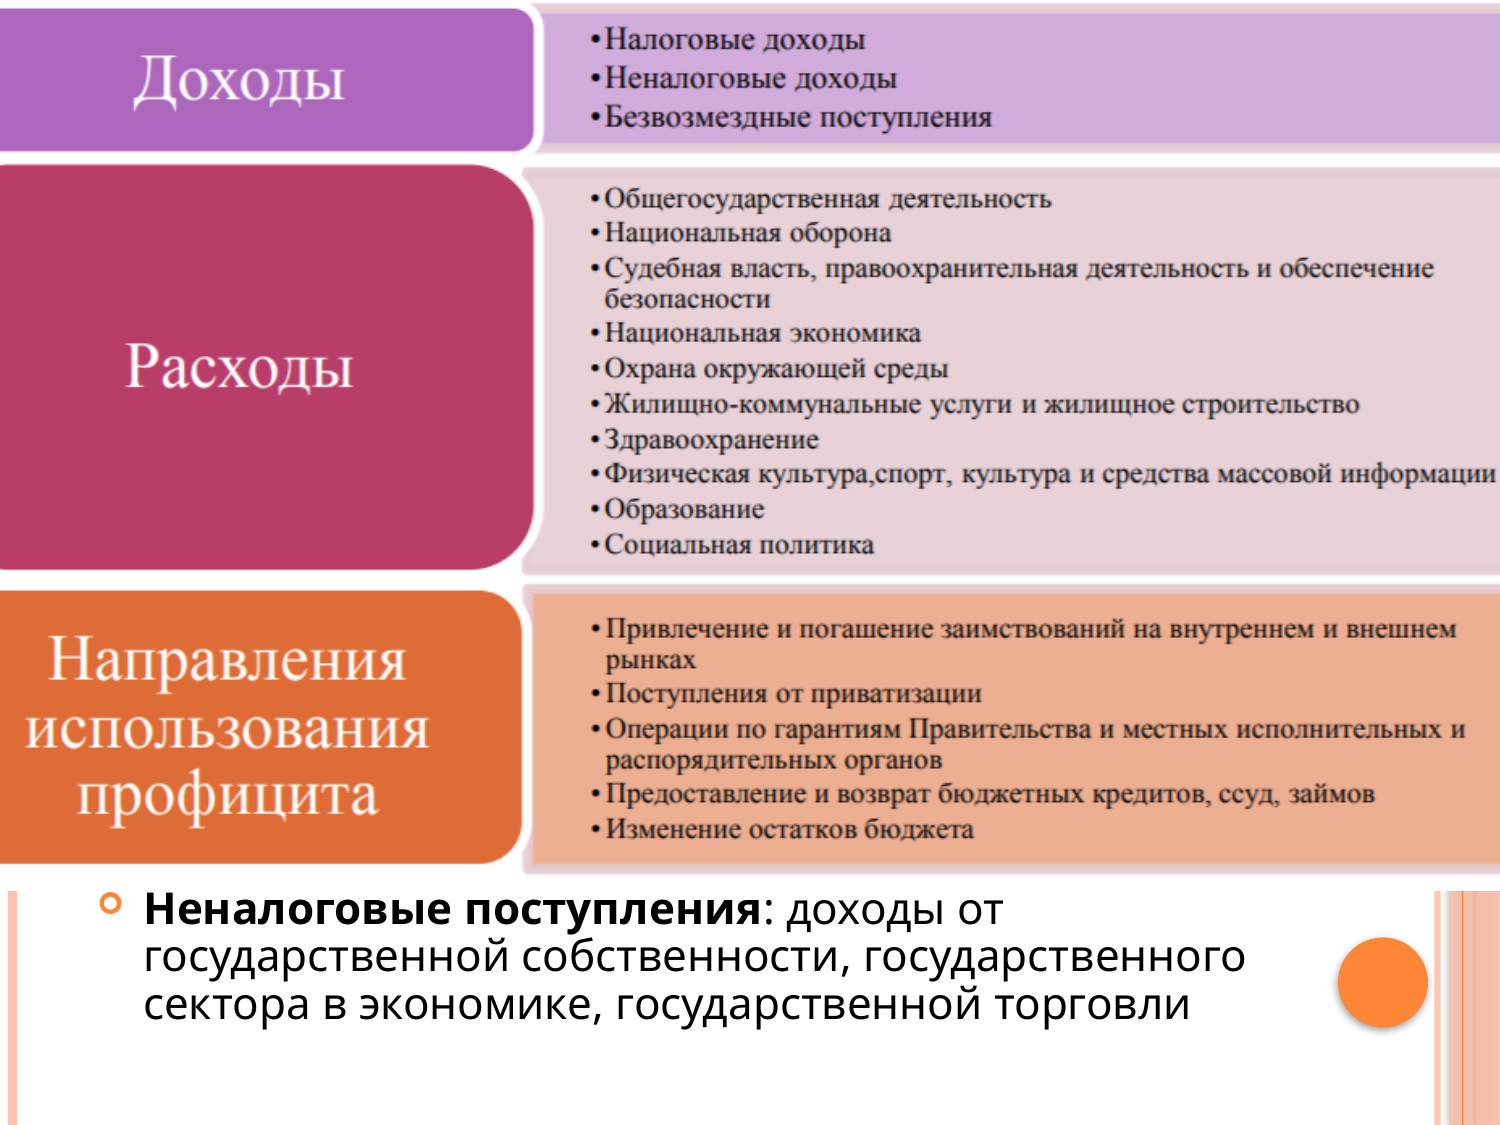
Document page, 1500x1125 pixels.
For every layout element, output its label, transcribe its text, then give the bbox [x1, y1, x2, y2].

list Неналоговые поступления: доходы от государственной собственности, государственного сектора в экономике, государственной торговли [82, 901, 1307, 1039]
picture [0, 0, 1500, 892]
